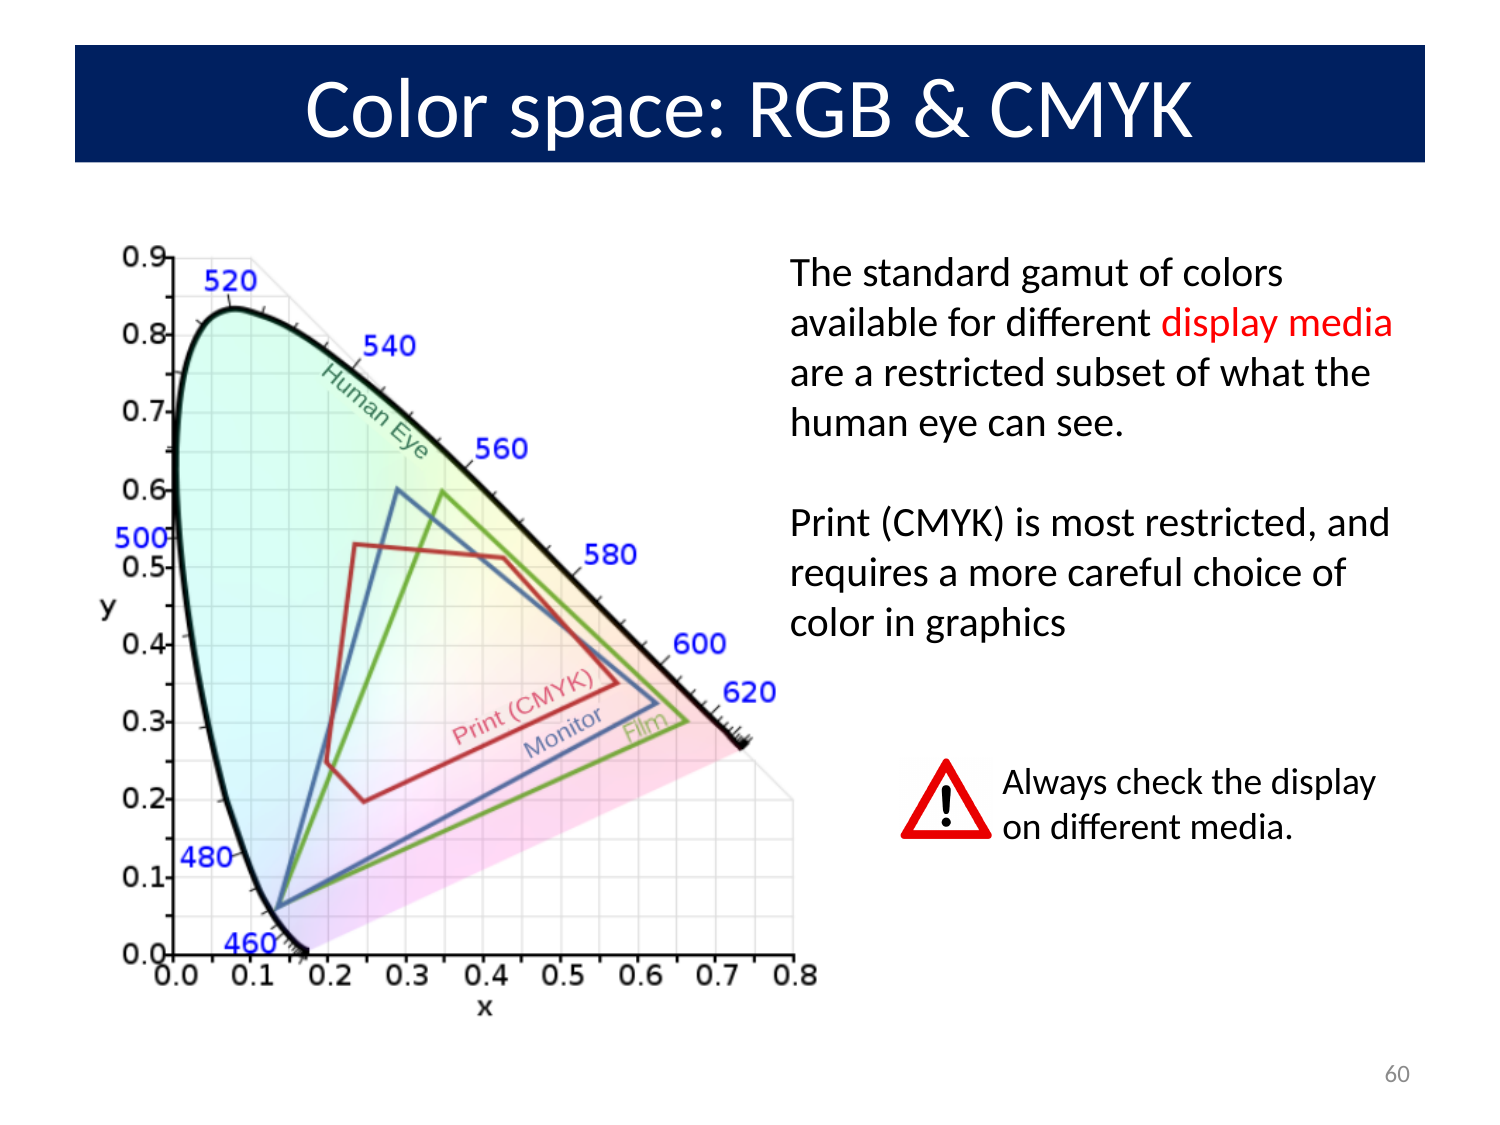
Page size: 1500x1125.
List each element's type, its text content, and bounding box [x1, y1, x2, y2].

title Color space: RGB & CMYK [75, 45, 1425, 163]
picture [87, 237, 828, 1024]
text_box Always check the display on different media. [987, 749, 1413, 855]
text_box The standard gamut of colors available for different display media are a restricted subset of what the human eye can see. Print (CMYK) is most restricted, and requires a more careful choice of color in graphics [829, 237, 1413, 653]
picture [898, 757, 994, 841]
slide_number 60 [1074, 1042, 1425, 1103]
